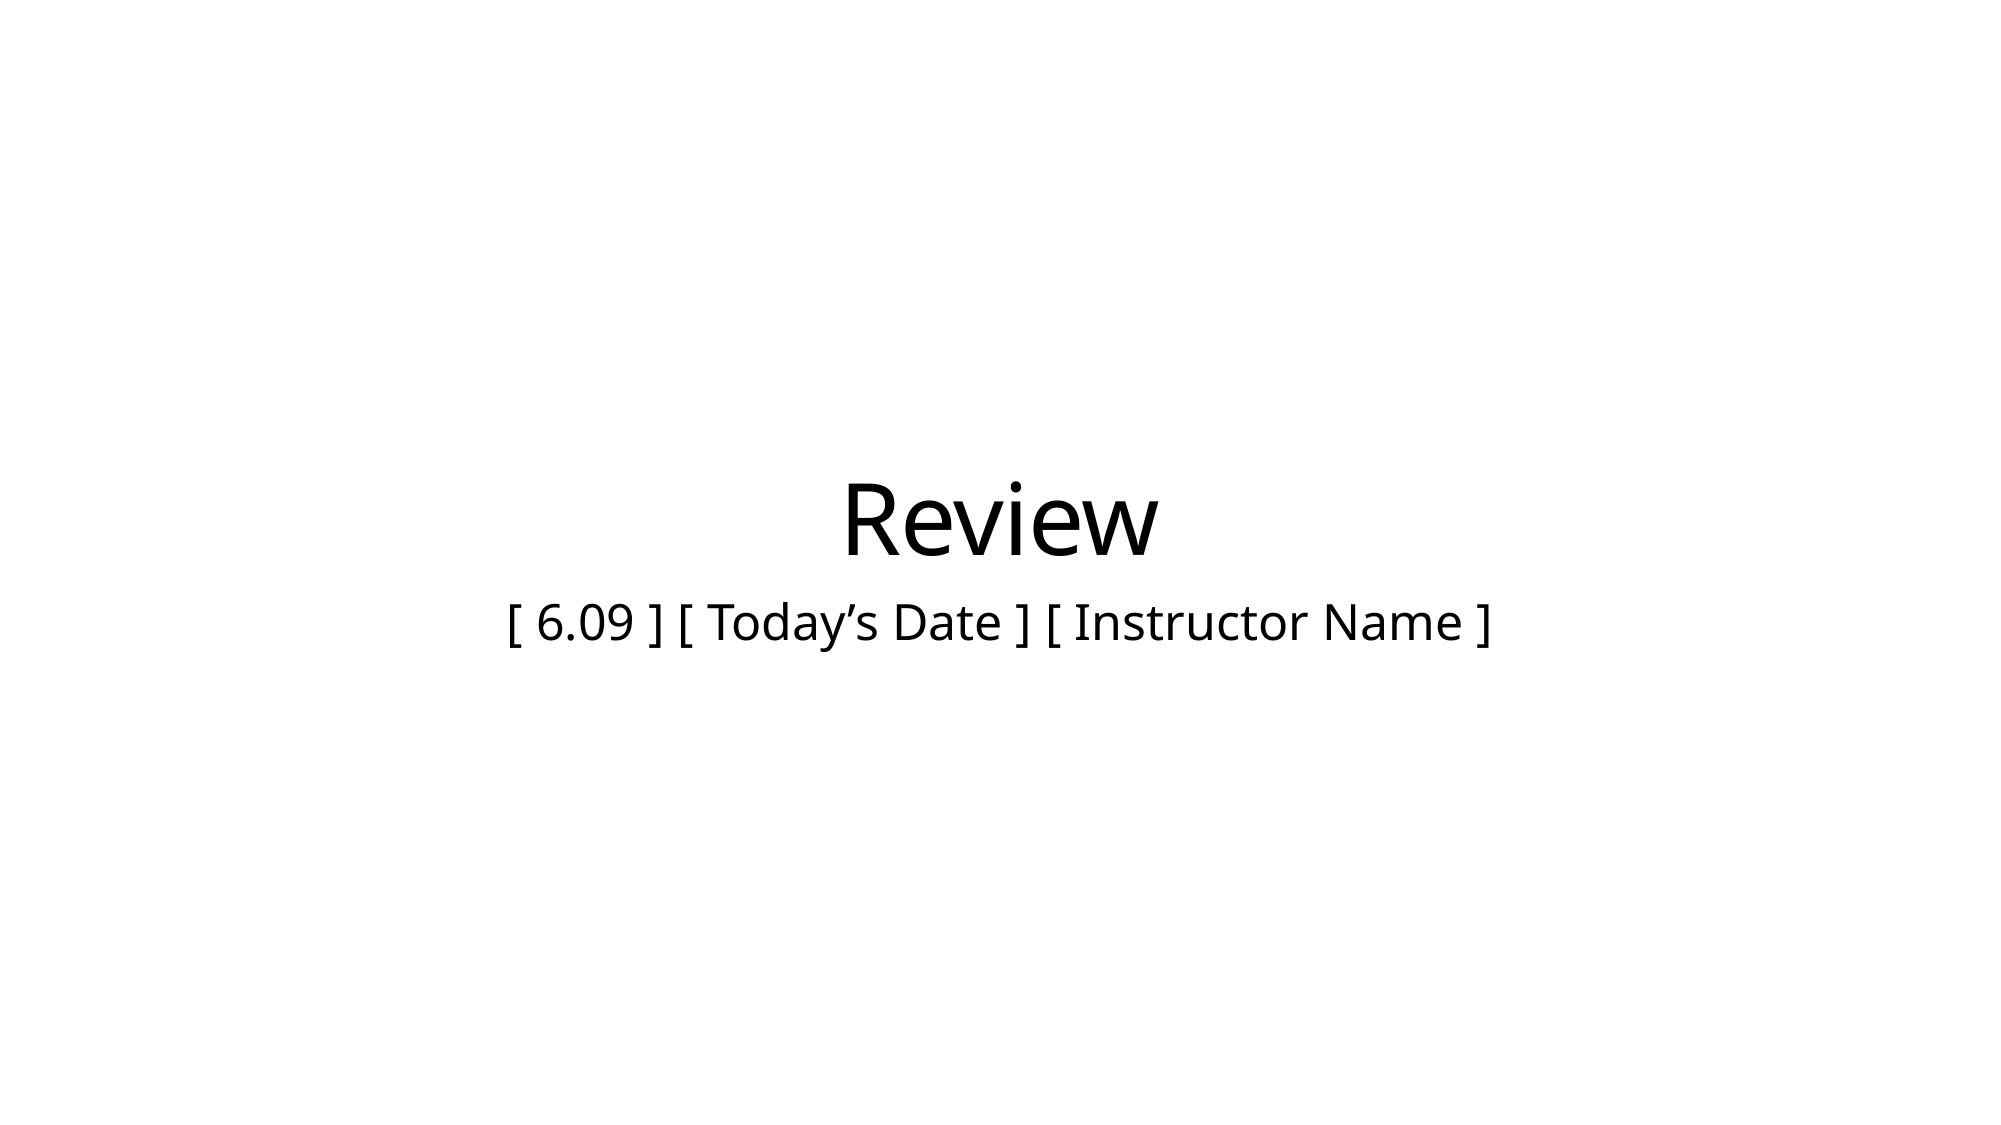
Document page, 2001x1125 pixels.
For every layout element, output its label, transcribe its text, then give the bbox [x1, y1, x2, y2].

title Review [249, 184, 1750, 576]
subtitle [ 6.09 ] [ Today’s Date ] [ Instructor Name ] [249, 590, 1750, 863]
